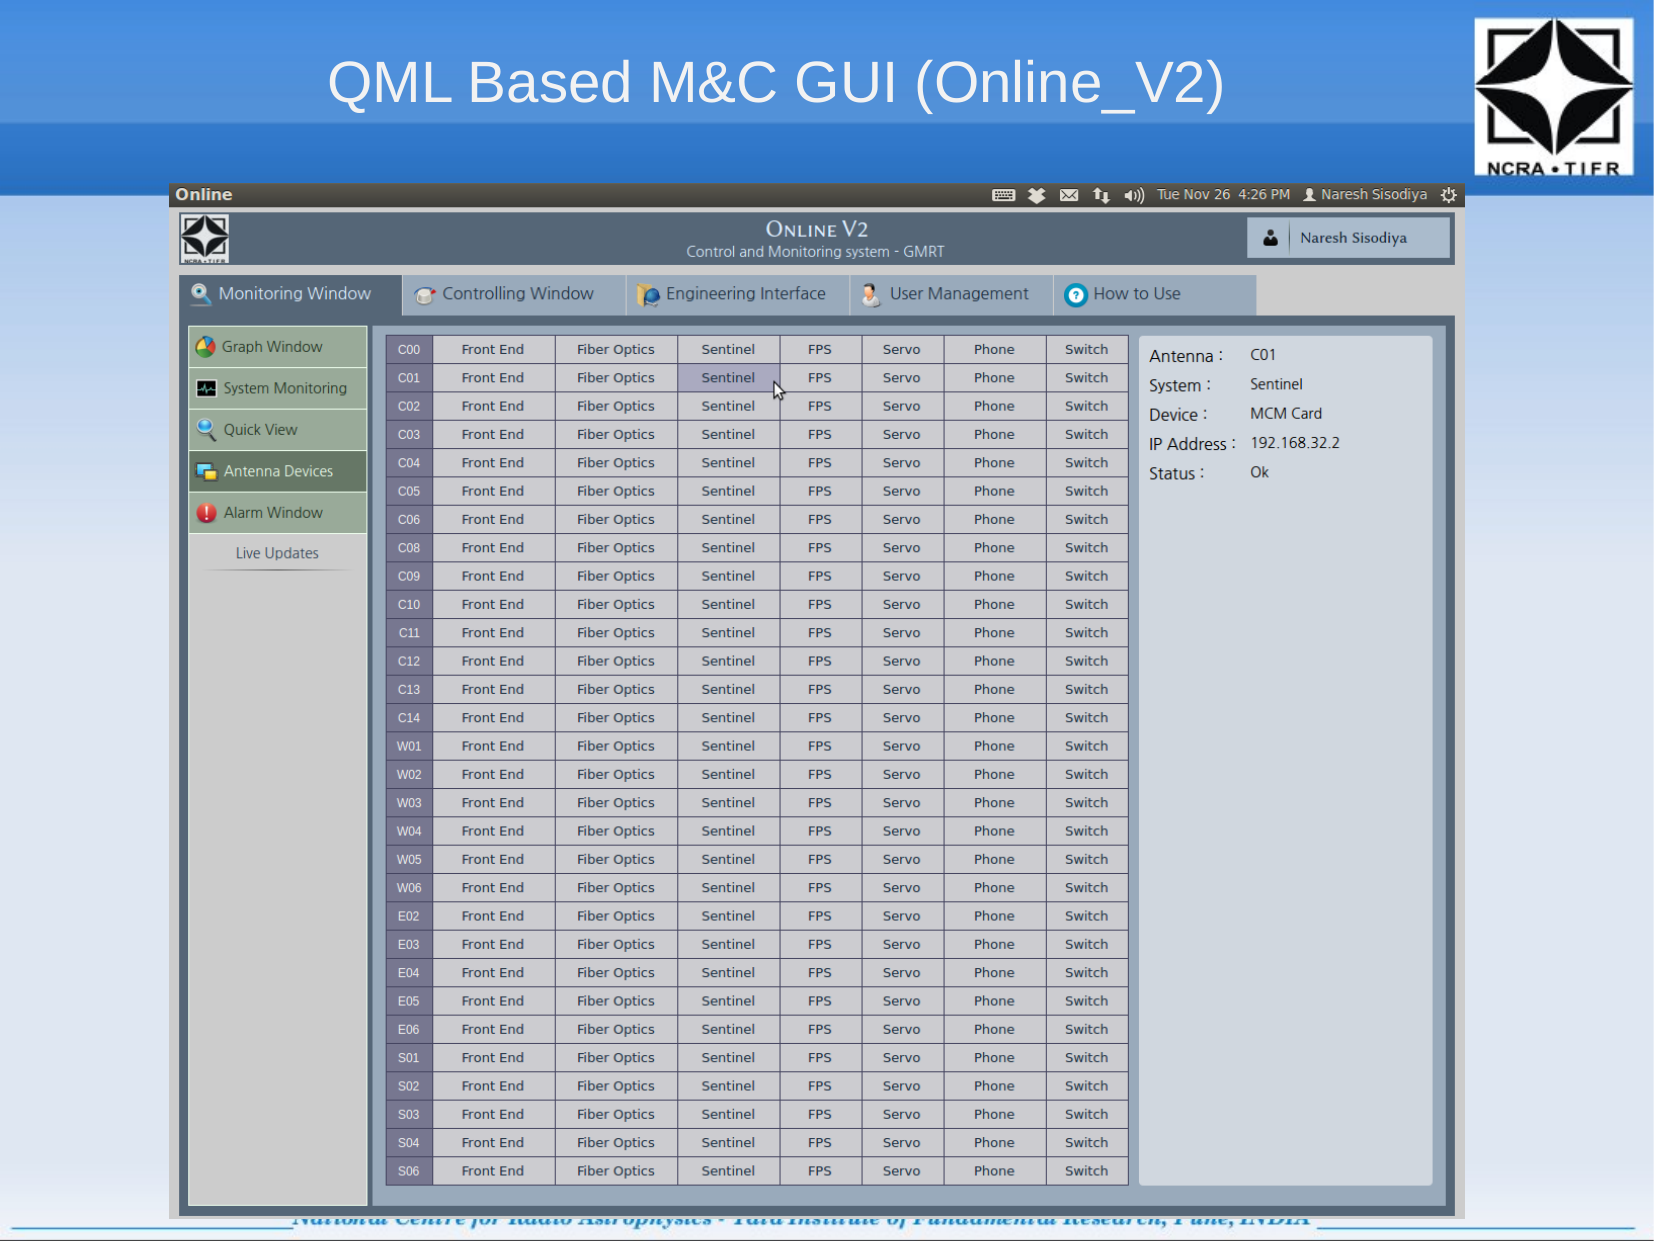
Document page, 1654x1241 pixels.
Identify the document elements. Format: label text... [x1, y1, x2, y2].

picture [0, 0, 1654, 1241]
text_box QML Based M&C GUI (Online_V2) [35, 0, 1519, 185]
